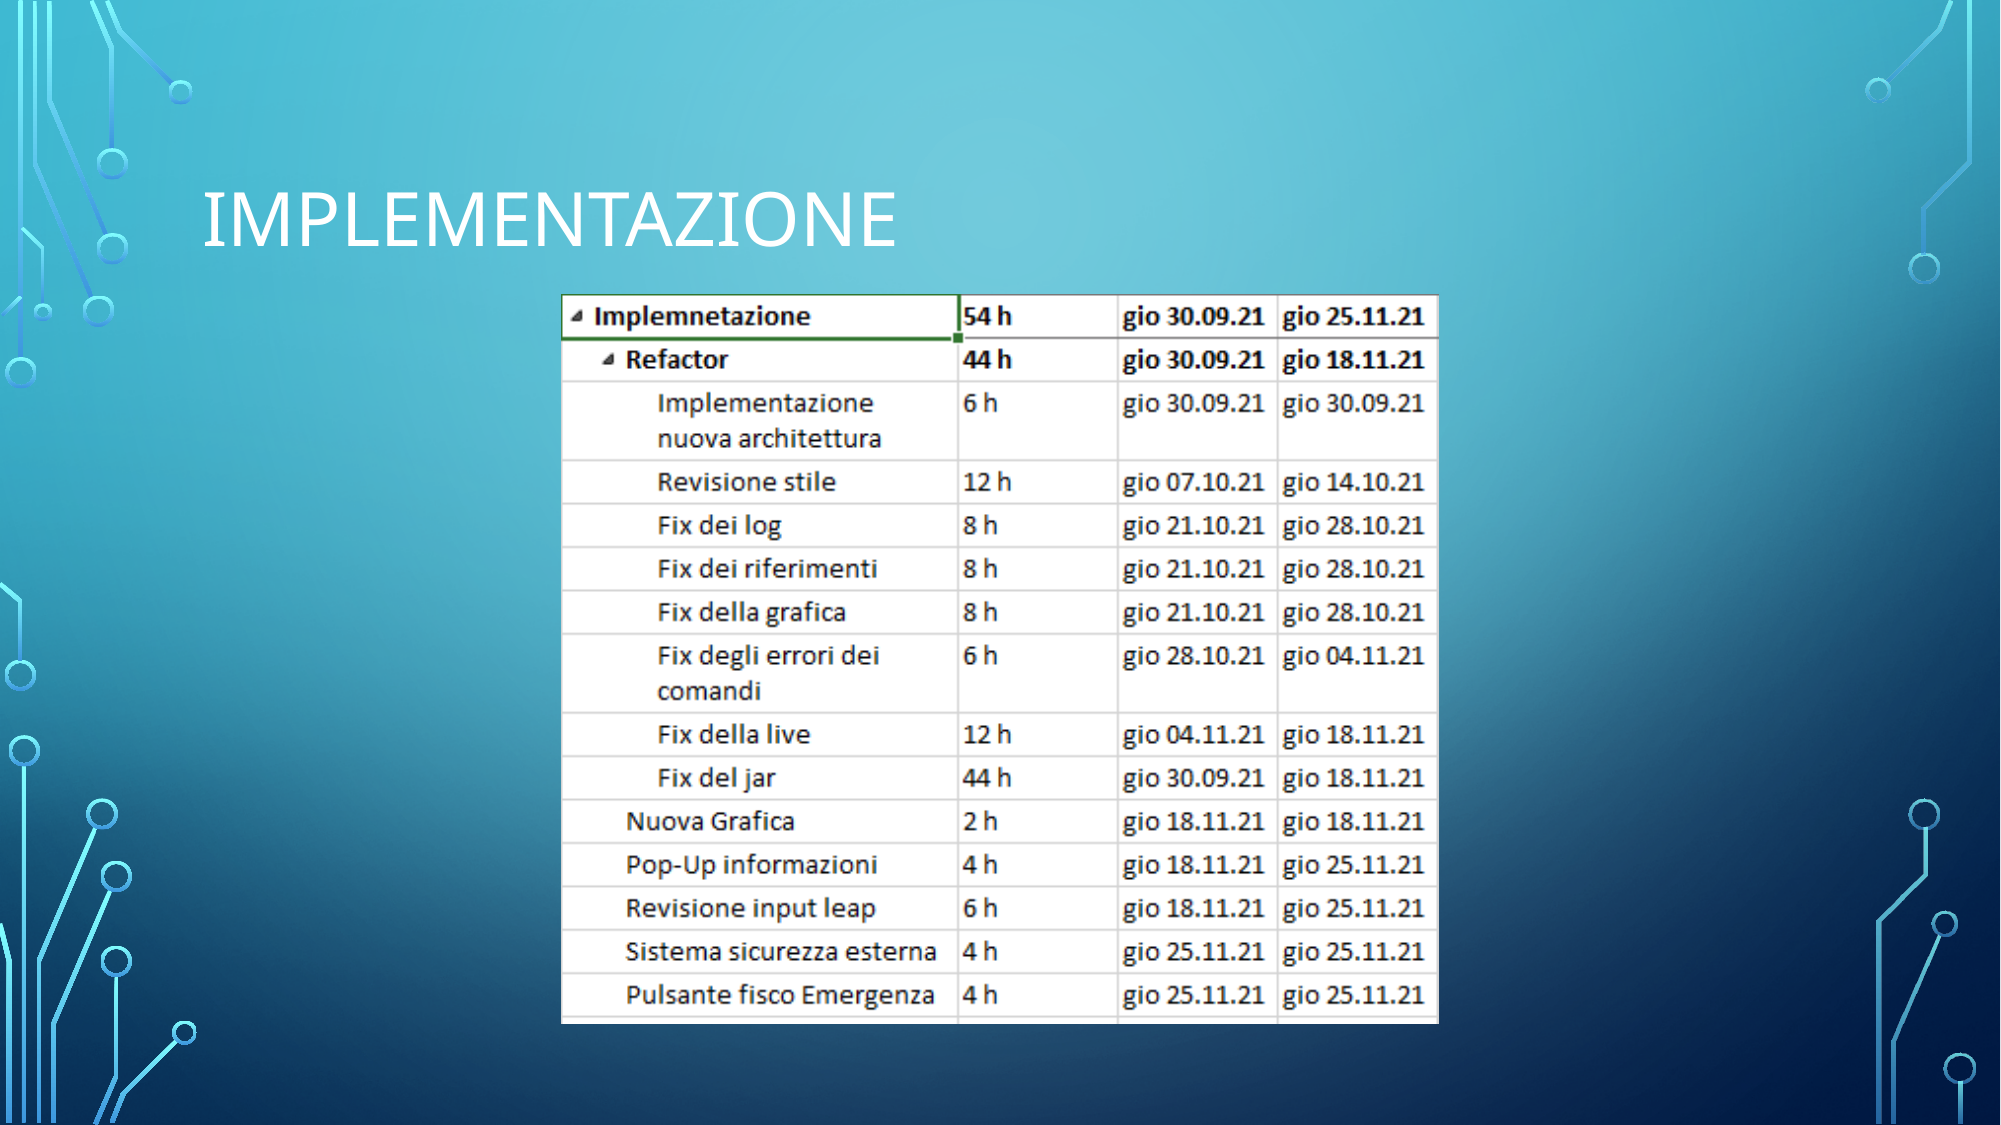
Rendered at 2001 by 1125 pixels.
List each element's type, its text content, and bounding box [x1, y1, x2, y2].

title Implementazione [187, 101, 1813, 344]
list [560, 294, 1439, 1024]
